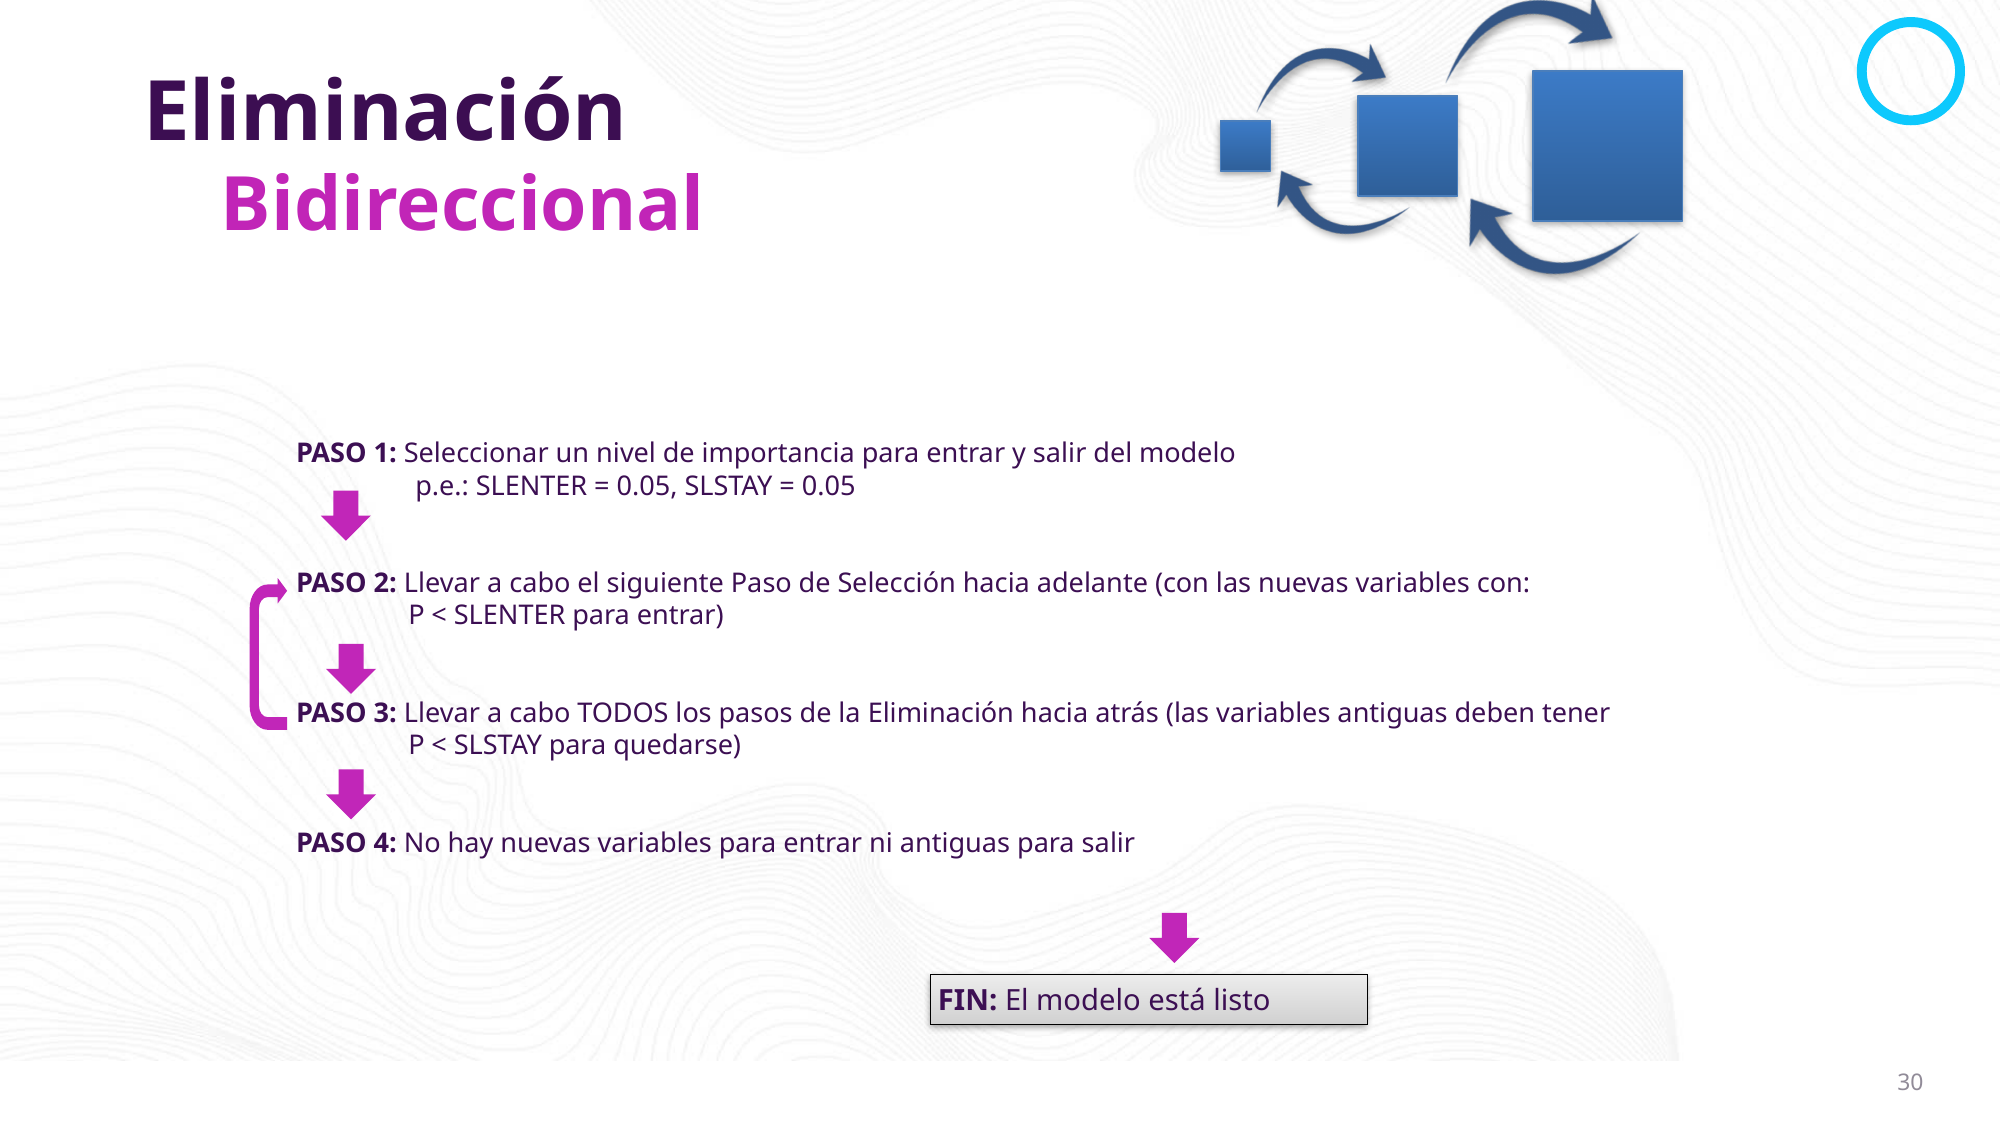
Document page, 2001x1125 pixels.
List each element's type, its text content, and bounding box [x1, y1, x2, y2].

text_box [1220, 0, 1683, 221]
slide_number 30 [1488, 1061, 1939, 1106]
picture [0, 0, 2000, 1061]
